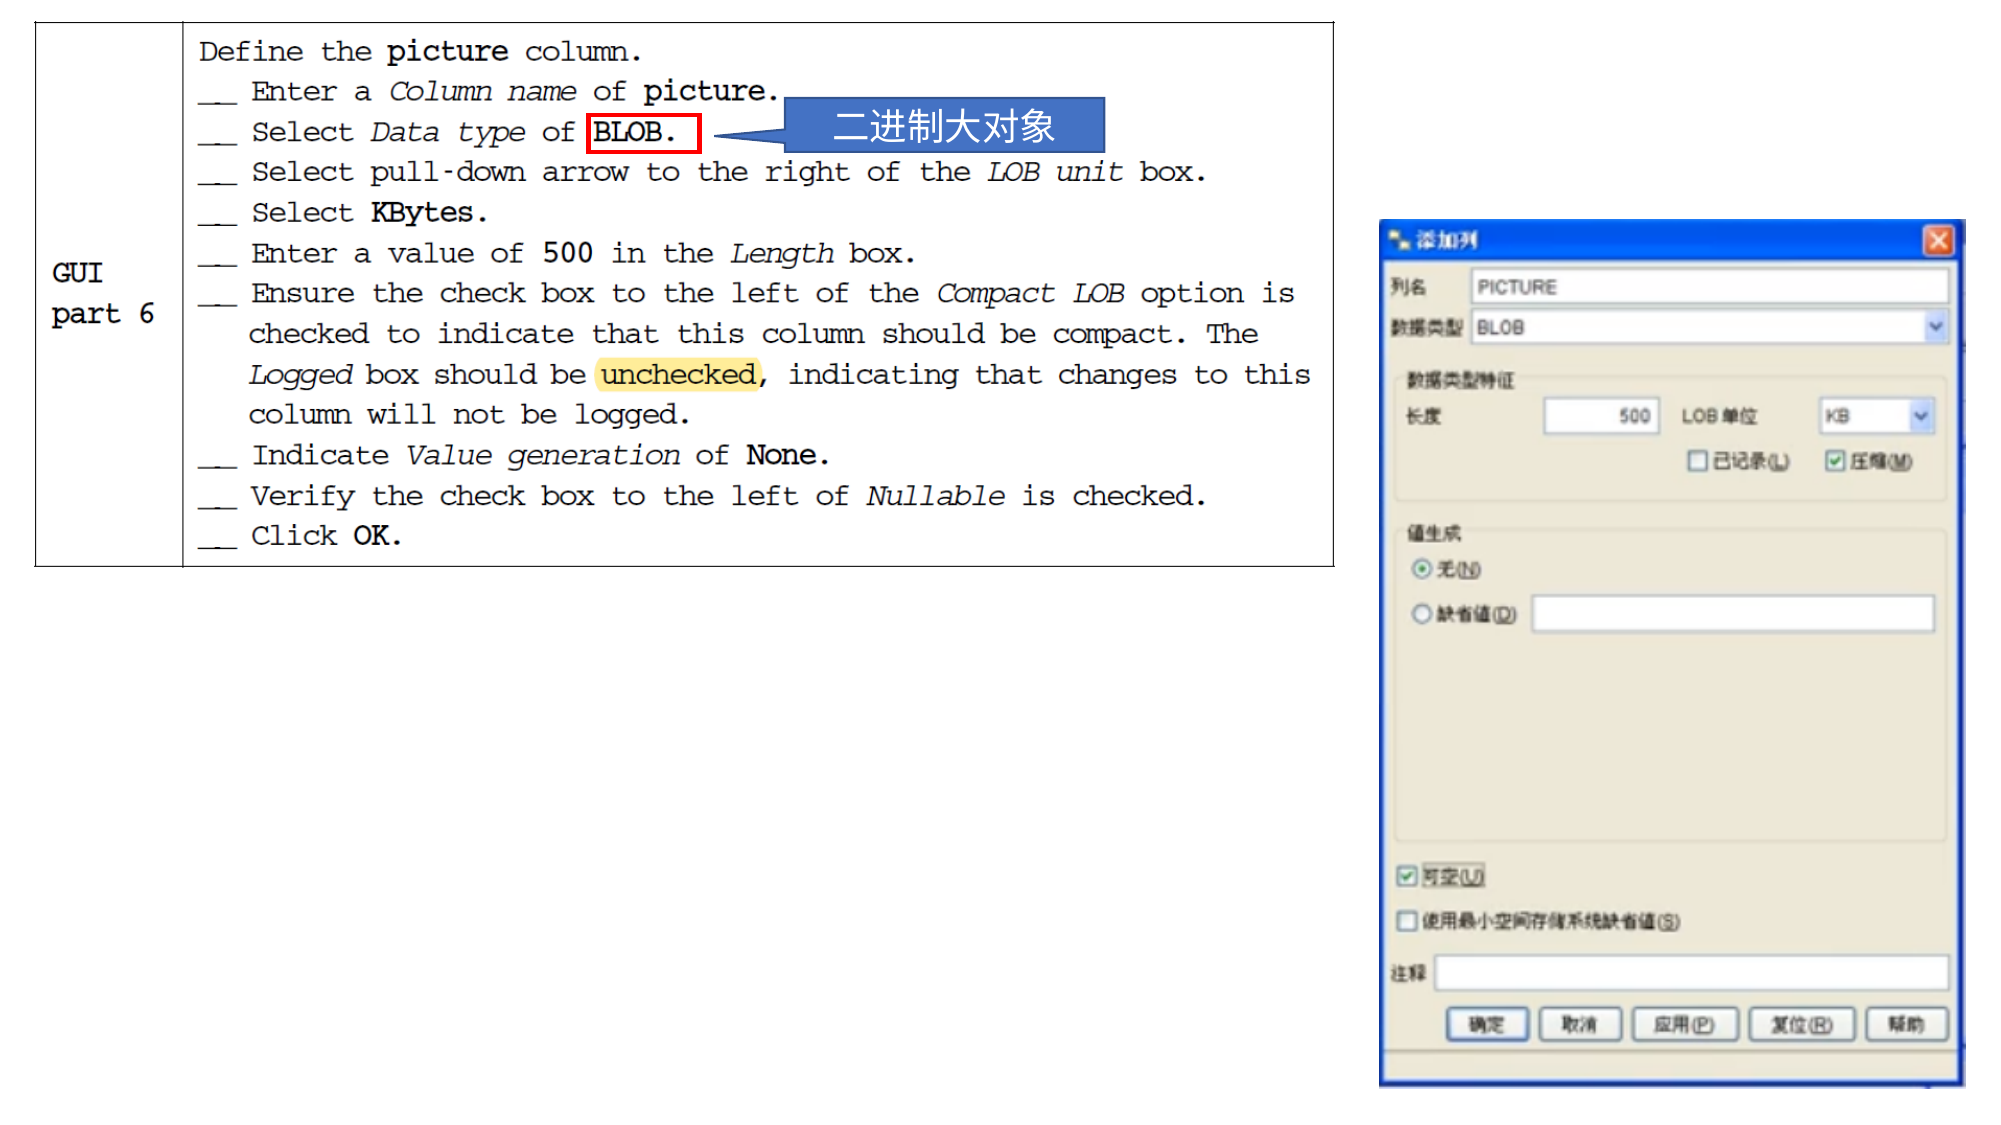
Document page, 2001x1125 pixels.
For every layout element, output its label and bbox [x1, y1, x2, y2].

picture [1379, 219, 1966, 1089]
picture [33, 21, 1336, 569]
